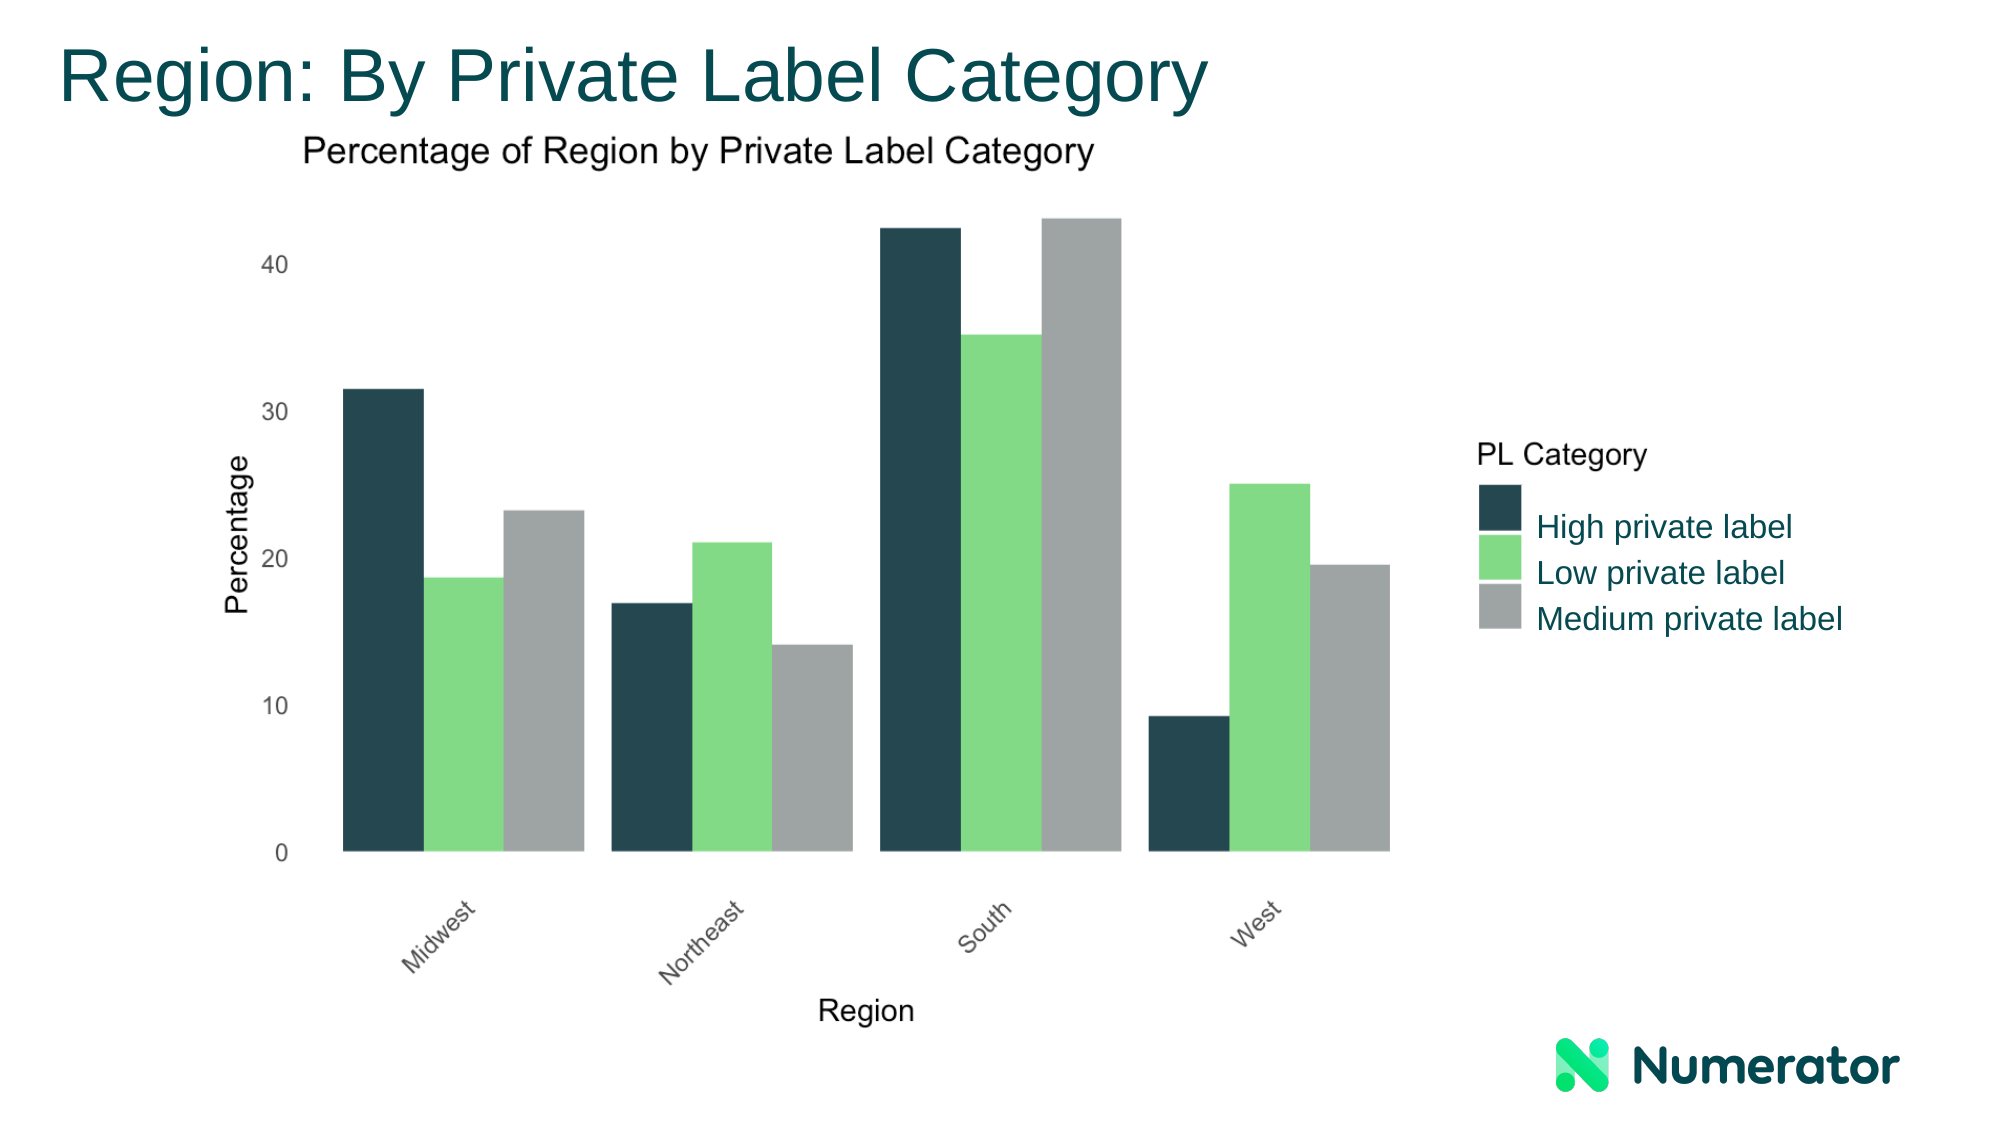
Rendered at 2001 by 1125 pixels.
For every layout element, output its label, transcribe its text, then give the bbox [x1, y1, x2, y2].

text_box High private label Low private label Medium private label [1674, 484, 1900, 641]
picture [1556, 1038, 1900, 1092]
title Region: By Private Label Category [58, 29, 1896, 233]
picture [212, 126, 1669, 1037]
